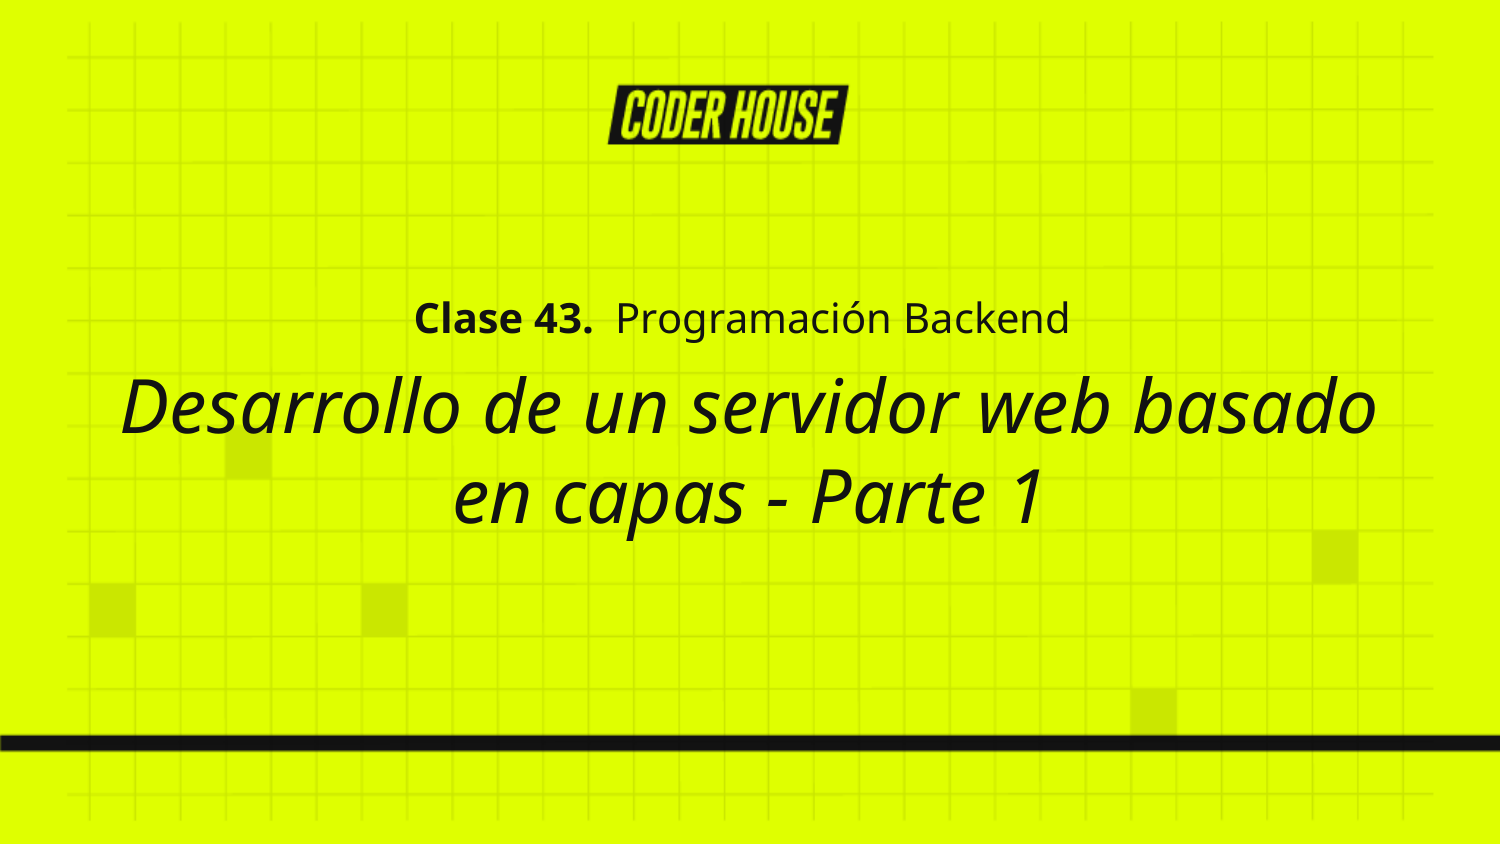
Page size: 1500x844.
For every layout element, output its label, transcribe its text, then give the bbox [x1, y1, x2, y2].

picture [0, 0, 1500, 844]
text_box Clase 43. Programación Backend [331, 265, 1100, 344]
text_box Desarrollo de un servidor web basado en capas - Parte 1 [92, 343, 1408, 448]
text_box [115, 718, 400, 797]
